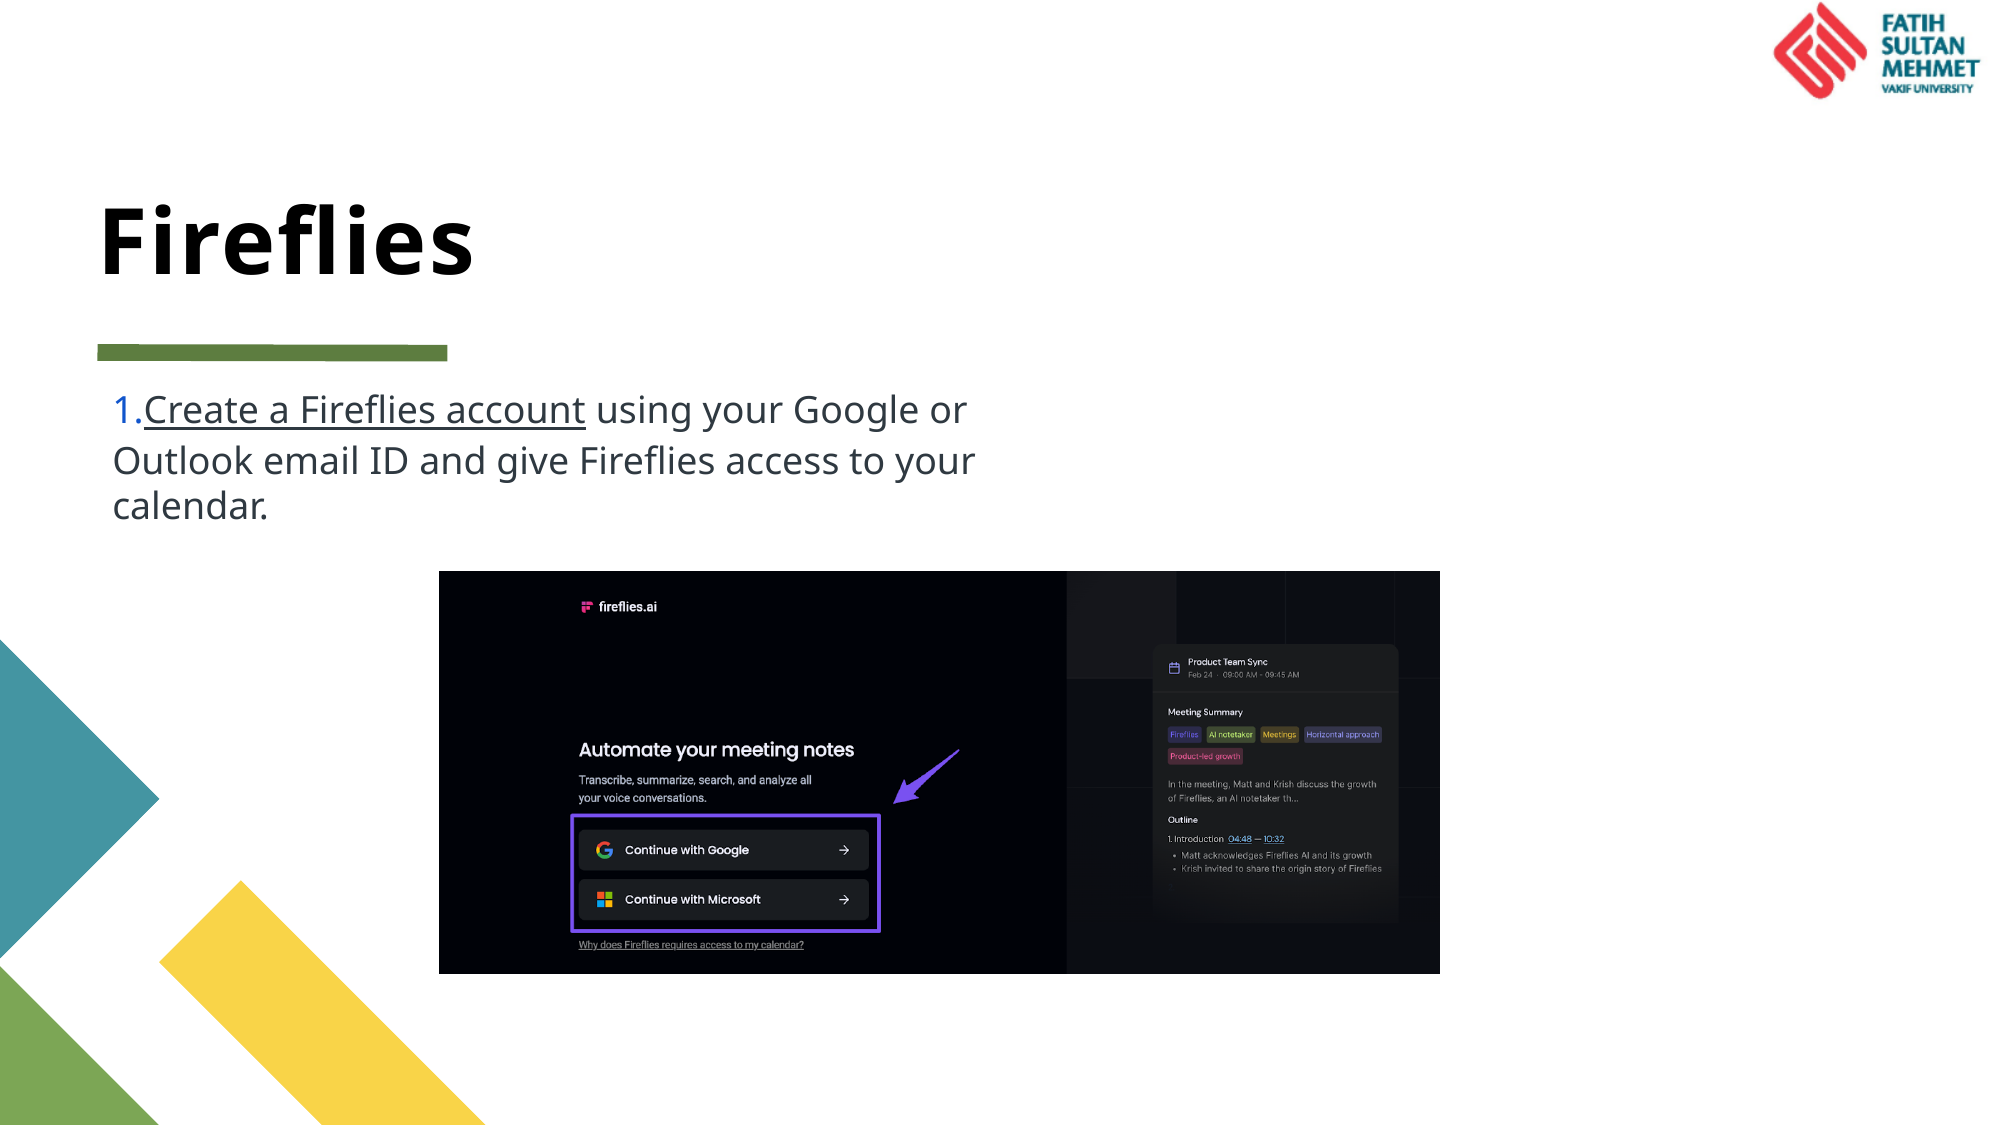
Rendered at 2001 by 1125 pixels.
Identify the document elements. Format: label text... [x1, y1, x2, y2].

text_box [0, 639, 486, 1125]
picture [439, 571, 1440, 974]
picture [1768, 0, 2000, 107]
title Fireflies [97, 16, 1882, 293]
text_box Create a Fireflies account using your Google or Outlook email ID and give Fireflies access to your calendar. [97, 379, 1098, 535]
